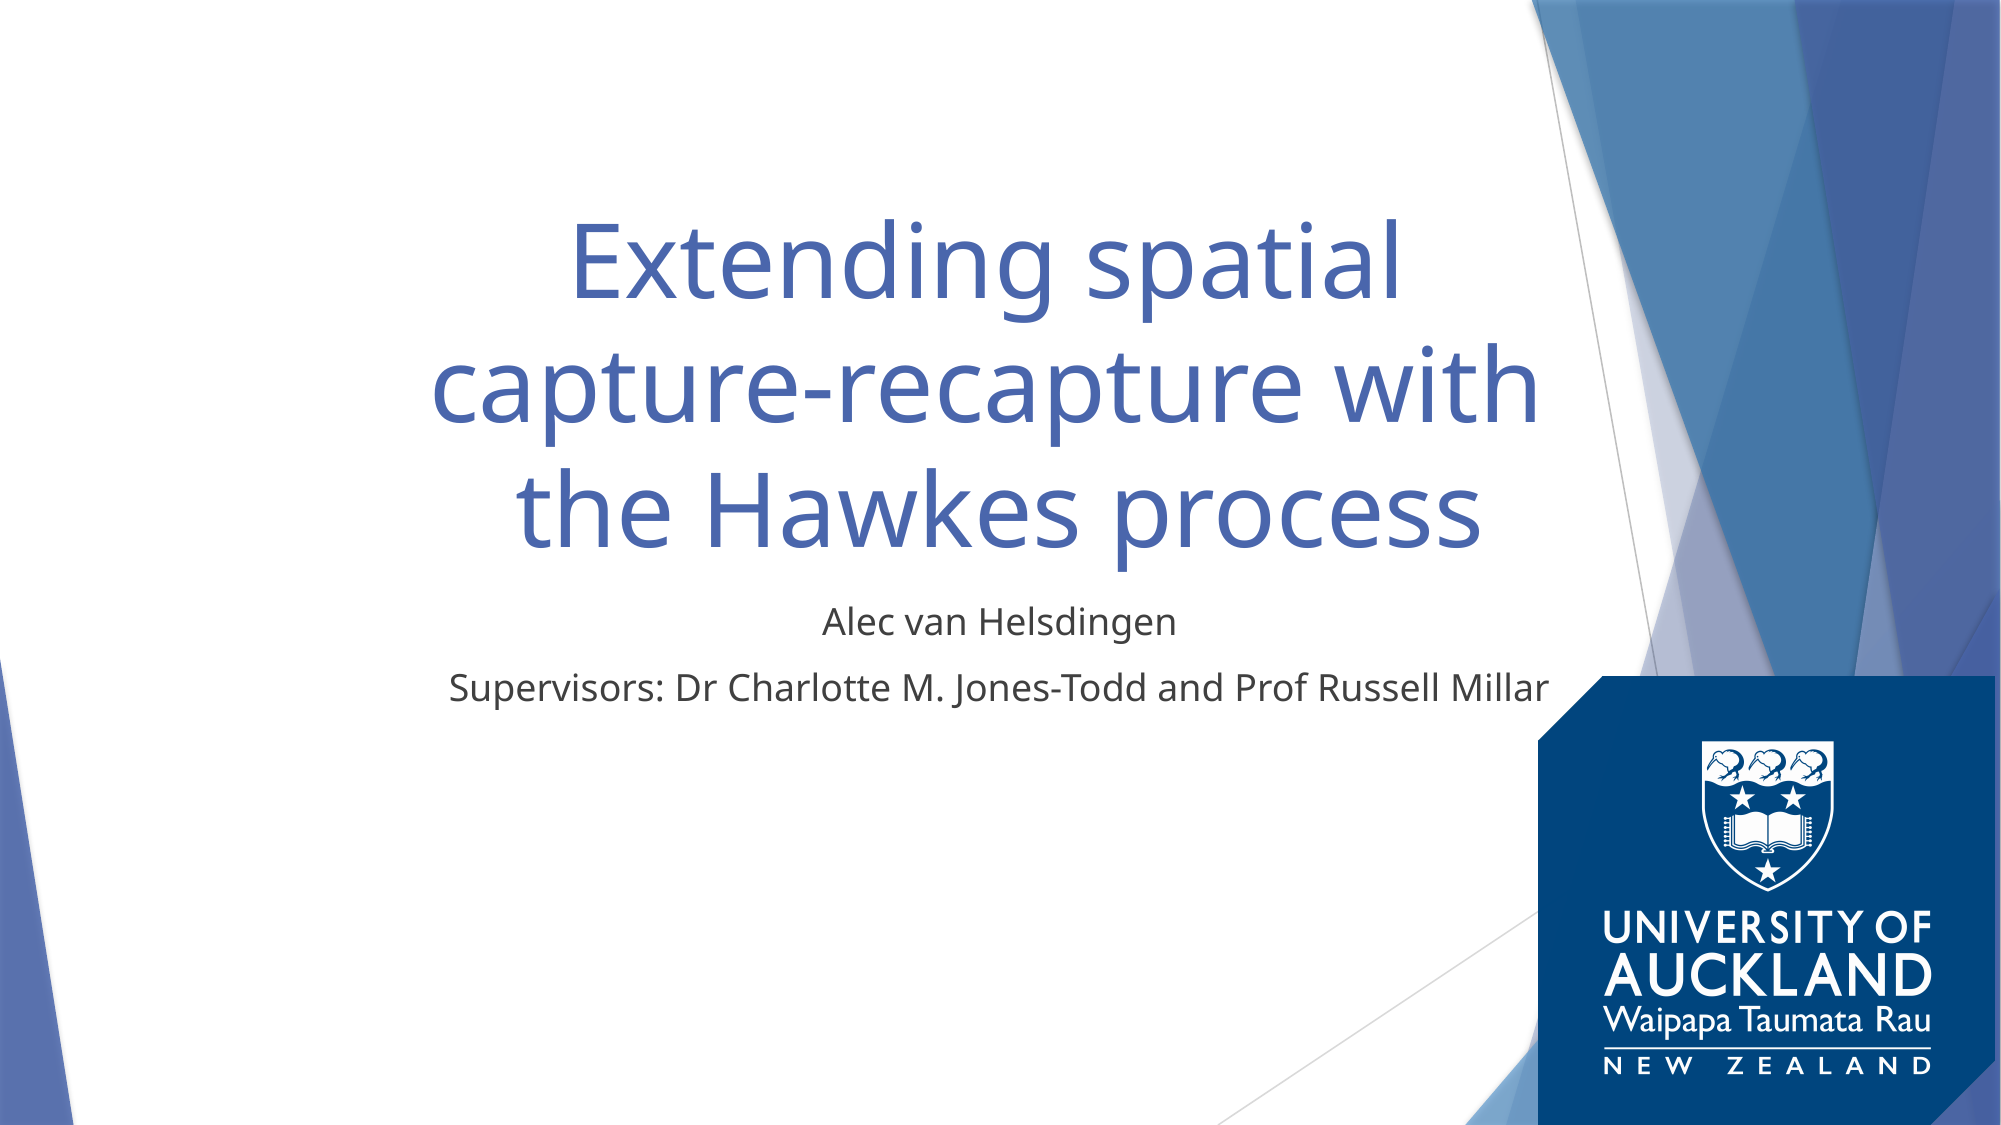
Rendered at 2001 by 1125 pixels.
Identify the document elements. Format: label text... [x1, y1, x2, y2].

picture [1537, 675, 1996, 1125]
subtitle Alec van Helsdingen Supervisors: Dr Charlotte M. Jones-Todd and Prof Russell Millar [249, 590, 1750, 863]
title Extending spatial capture-recapture with the Hawkes process [249, 184, 1750, 576]
